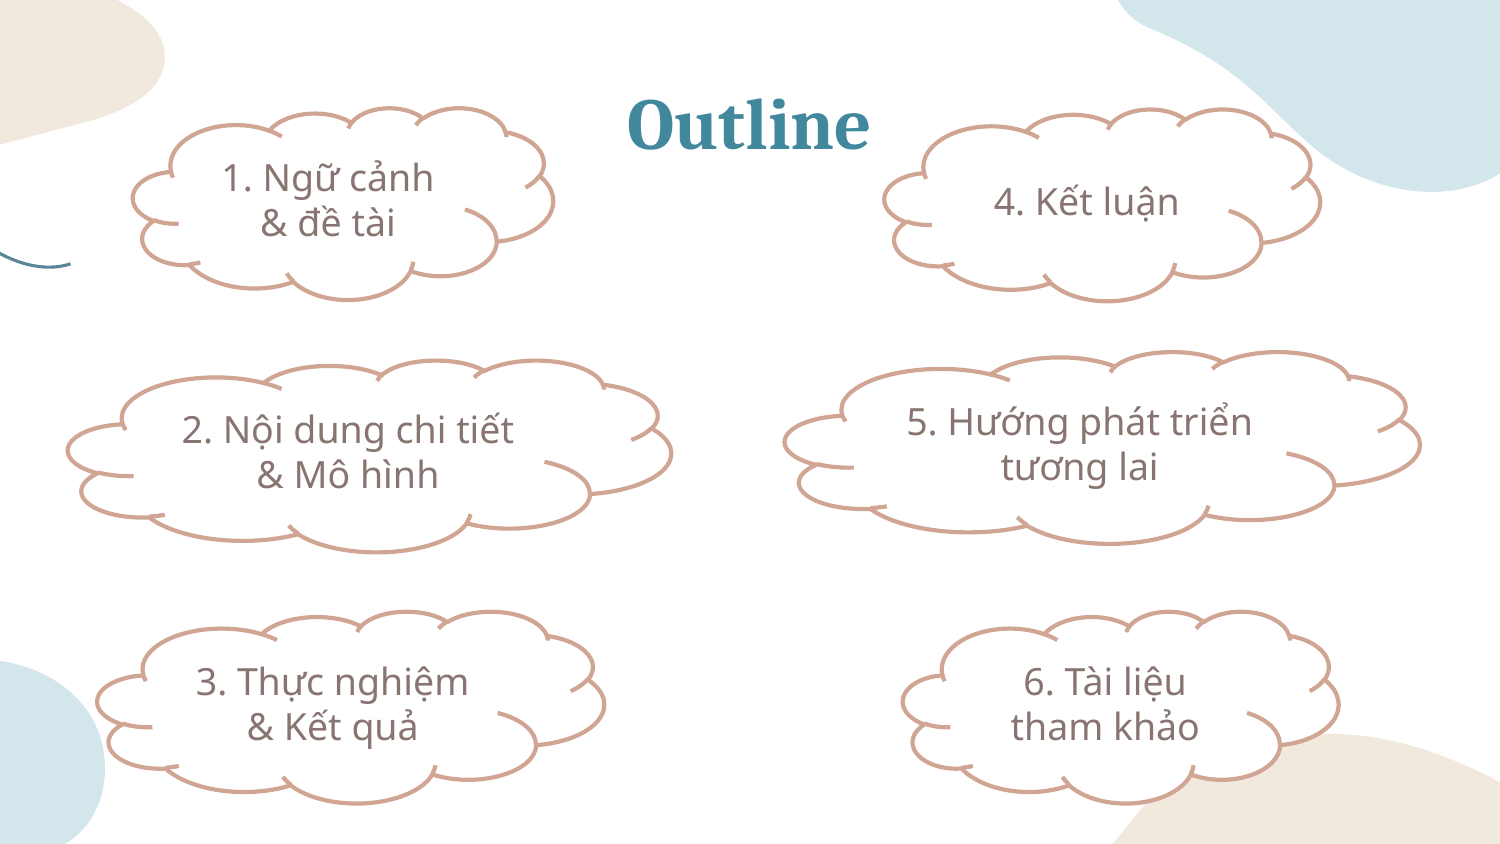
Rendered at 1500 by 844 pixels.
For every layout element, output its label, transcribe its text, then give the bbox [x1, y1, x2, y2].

title Outline [86, 72, 1414, 167]
text_box 3. Thực nghiệm & Kết quả [94, 609, 607, 806]
text_box 6. Tài liệu tham khảo [900, 609, 1341, 806]
text_box 2. Nội dung chi tiết & Mô hình [65, 358, 674, 555]
text_box 4. Kết luận [882, 167, 1323, 304]
text_box 5. Hướng phát triển tương lai [782, 349, 1423, 546]
text_box 1. Ngữ cảnh & đề tài [130, 167, 556, 303]
